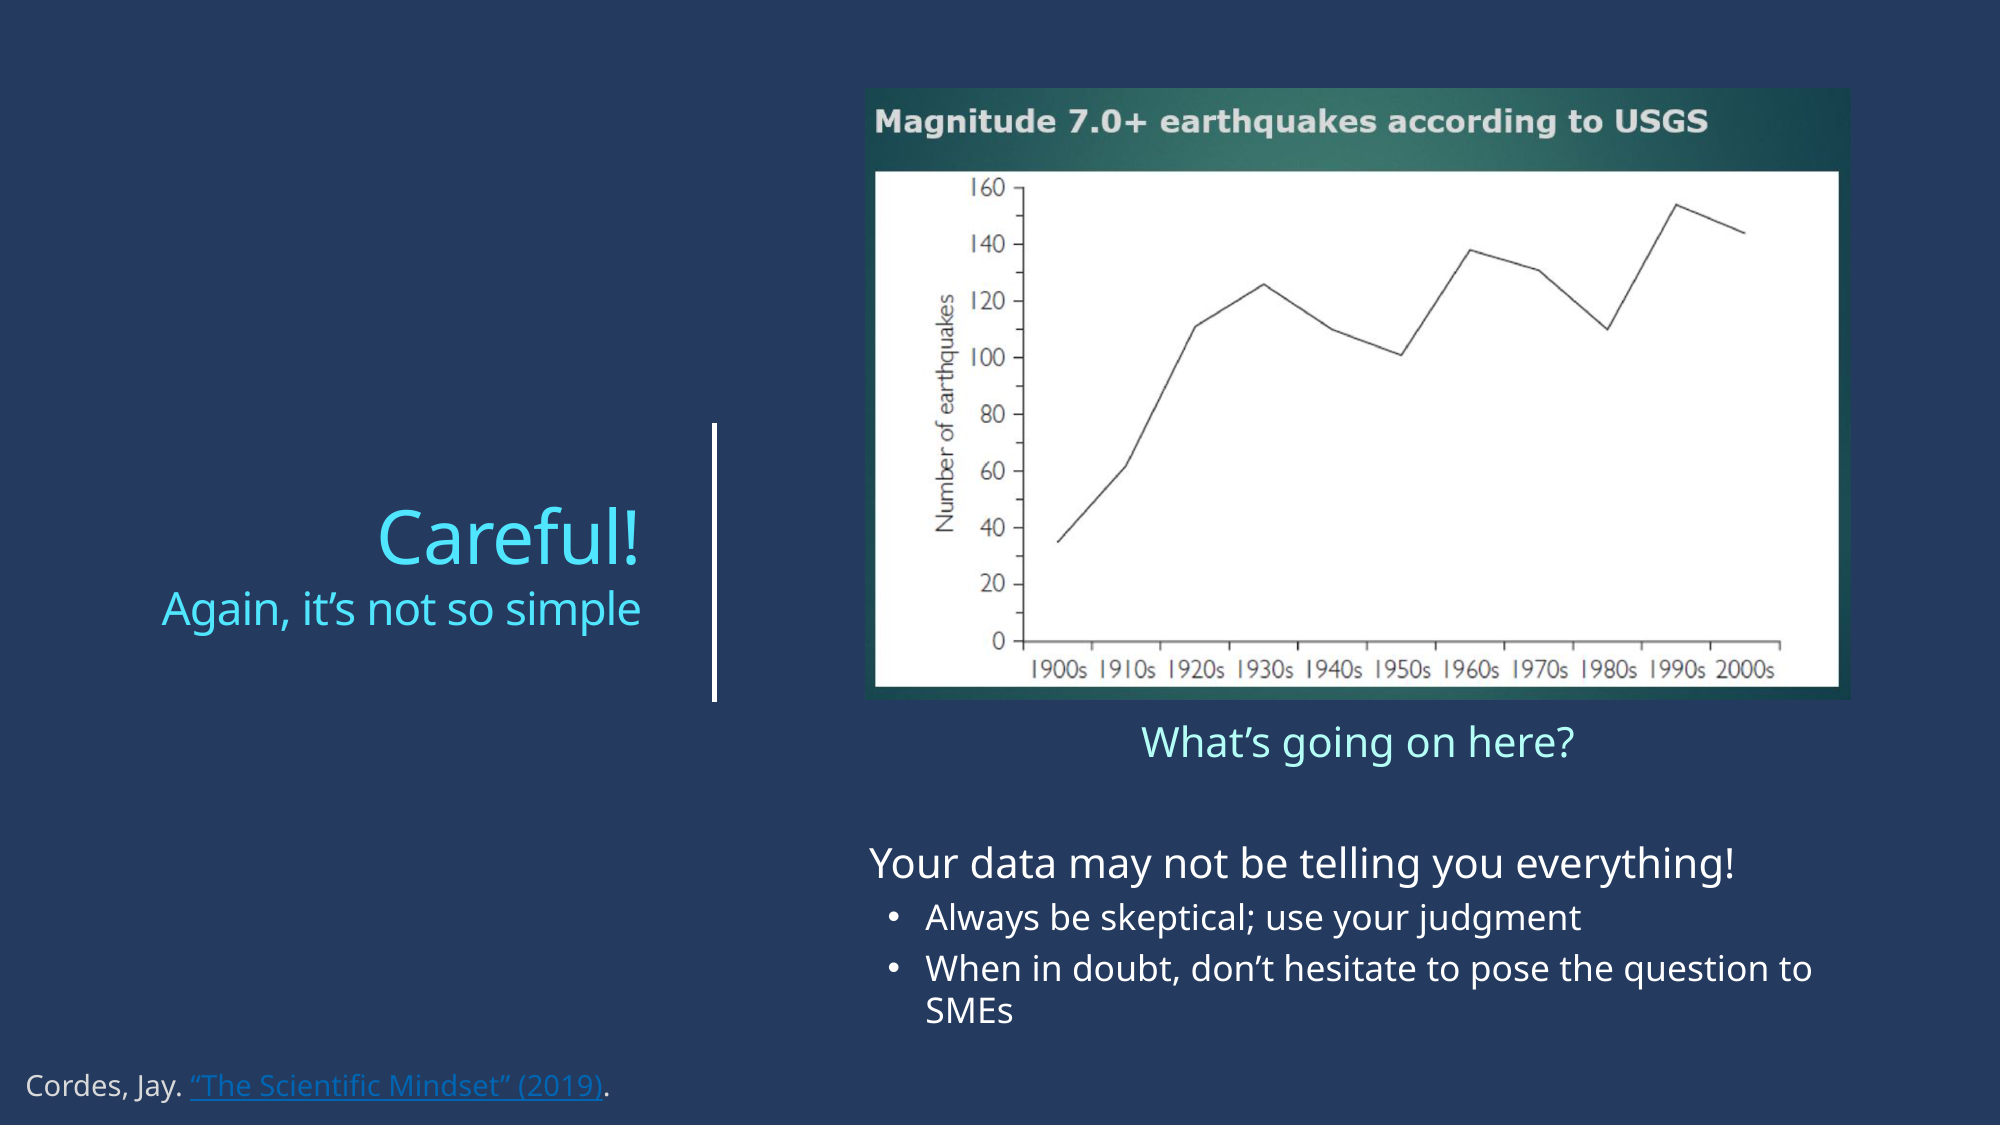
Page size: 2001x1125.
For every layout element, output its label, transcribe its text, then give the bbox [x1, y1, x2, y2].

text_box Cordes, Jay. “The Scientific Mindset” (2019). [10, 1063, 1558, 1112]
picture [865, 88, 1851, 700]
title Careful! Again, it’s not so simple [148, 353, 643, 771]
text_box What’s going on here? [1034, 717, 1682, 765]
text_box Your data may not be telling you everything! Always be skeptical; use your judgment When in doubt, don’t hesitate to pose the question to SMEs [854, 828, 1889, 1018]
